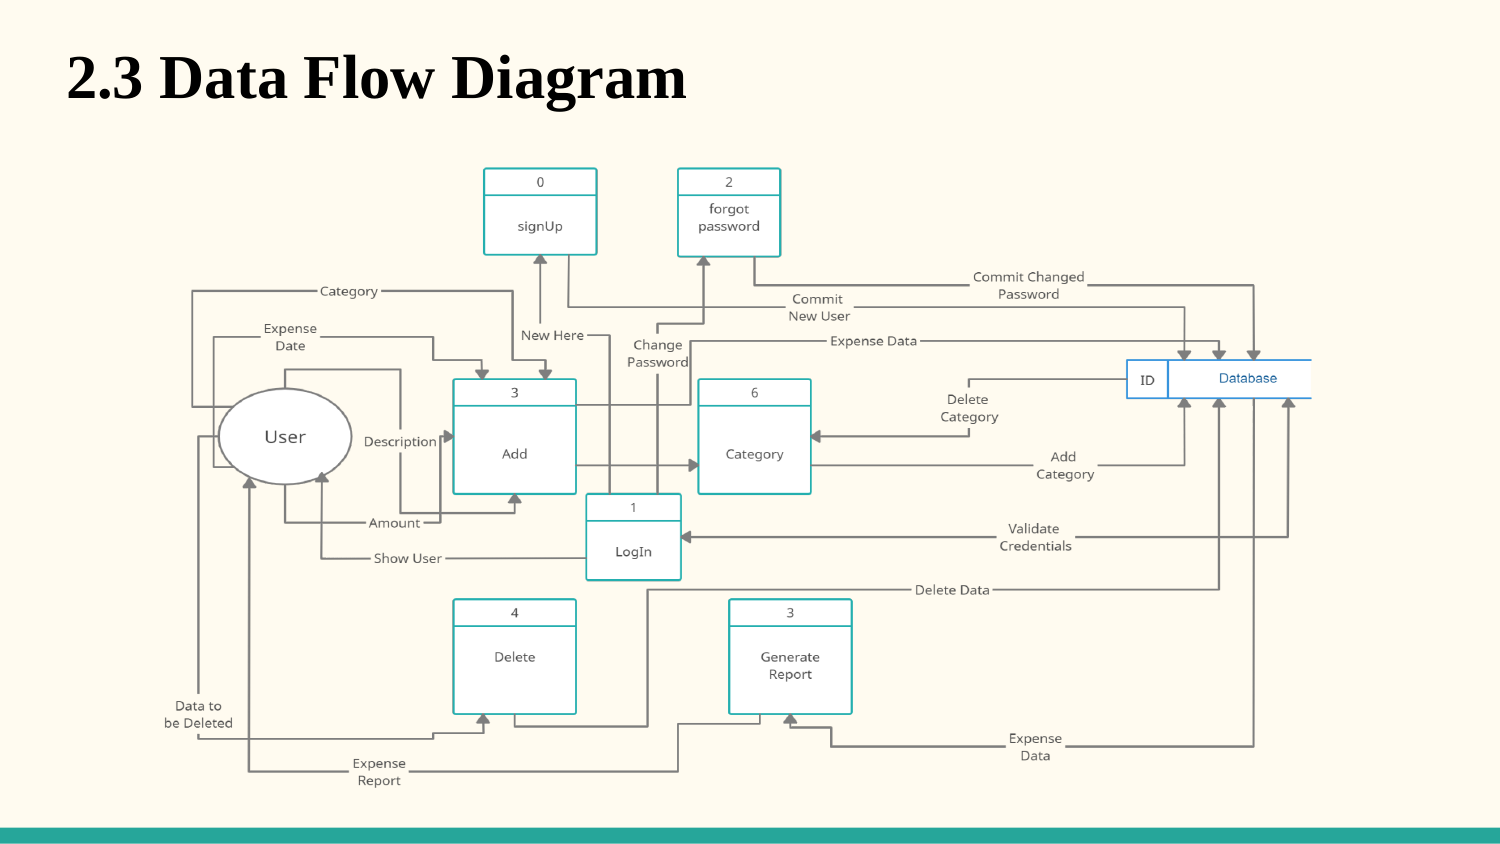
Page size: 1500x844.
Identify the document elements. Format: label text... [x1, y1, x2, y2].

title 2.3 Data Flow Diagram [51, 20, 1449, 122]
picture [143, 149, 1332, 809]
